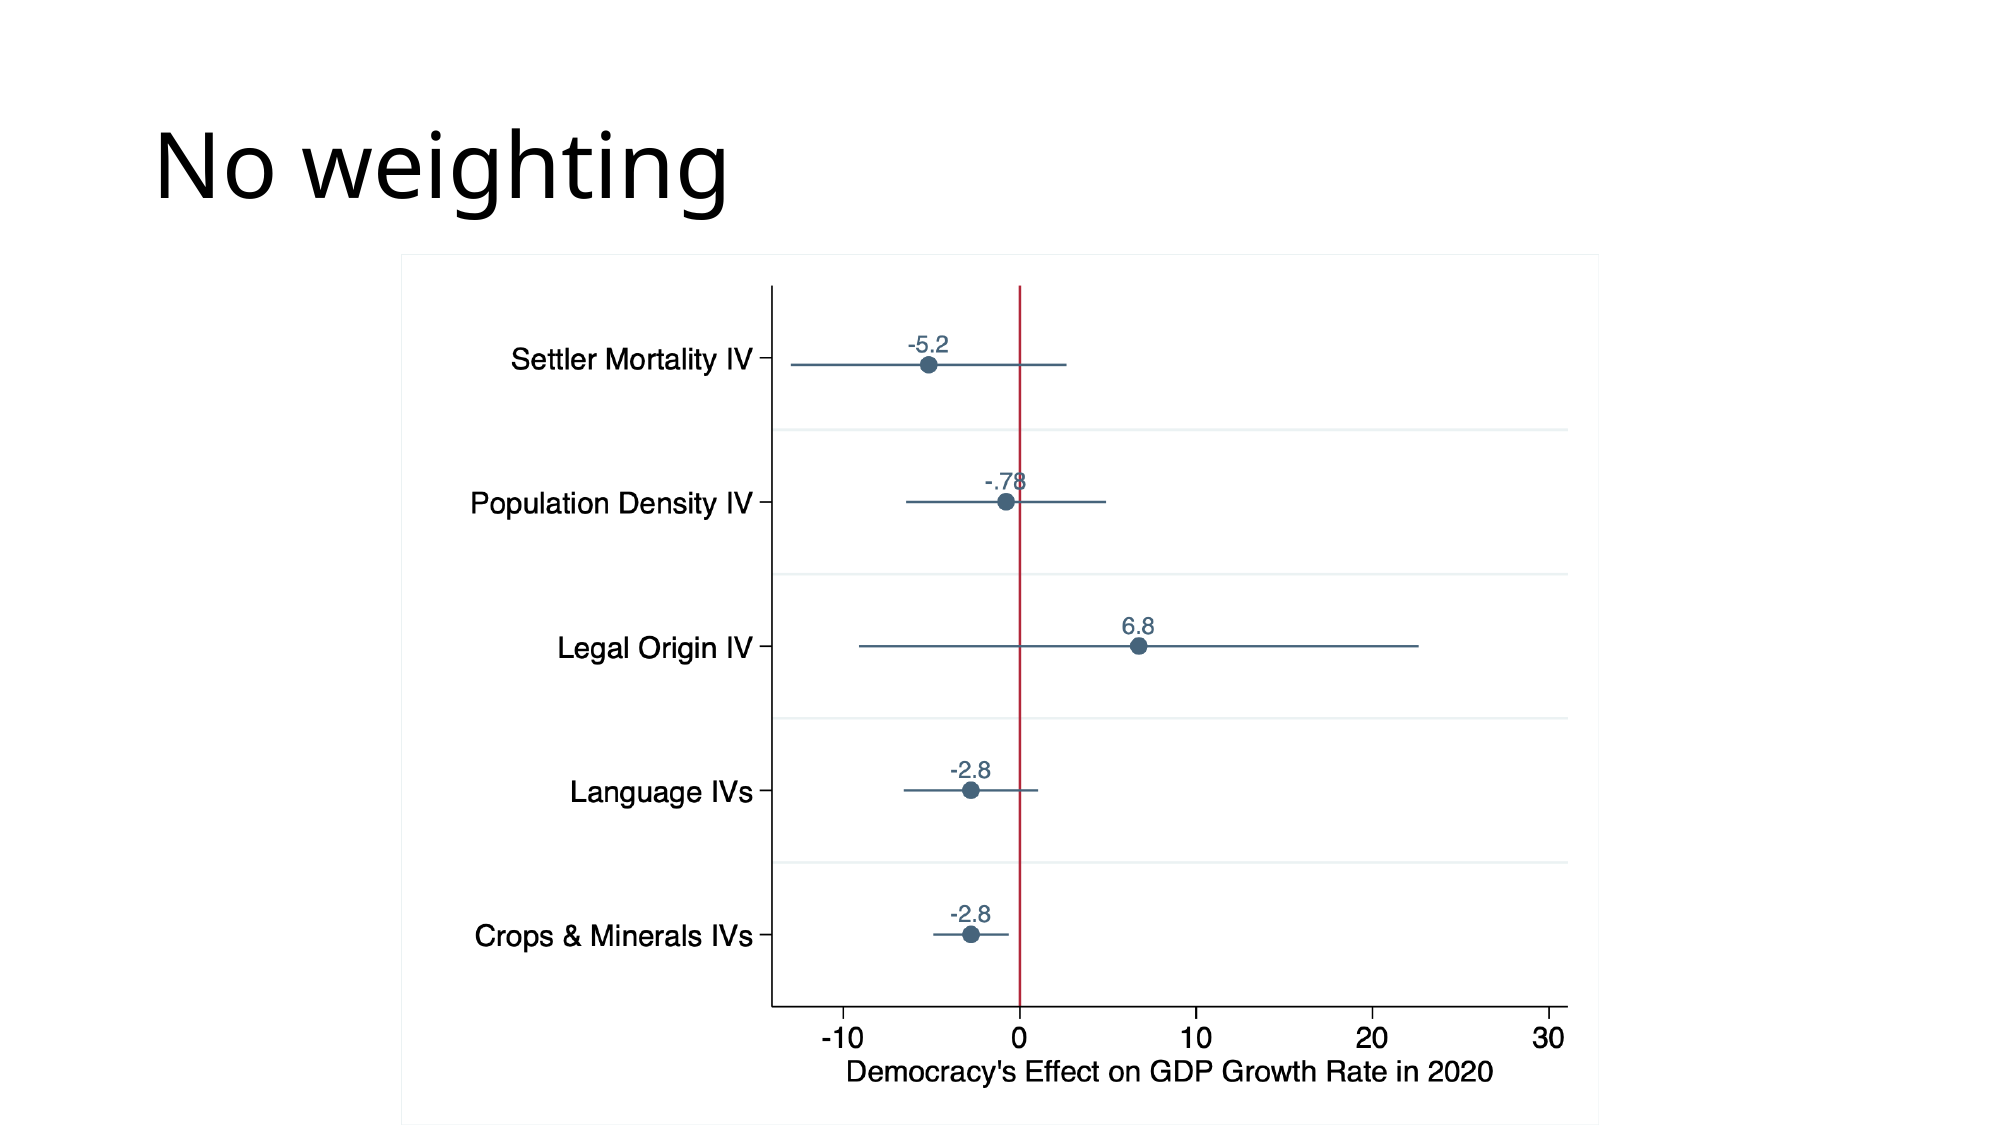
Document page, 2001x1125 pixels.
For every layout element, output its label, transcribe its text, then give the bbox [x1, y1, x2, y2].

picture [401, 254, 1599, 1125]
title No weighting [137, 59, 1863, 278]
